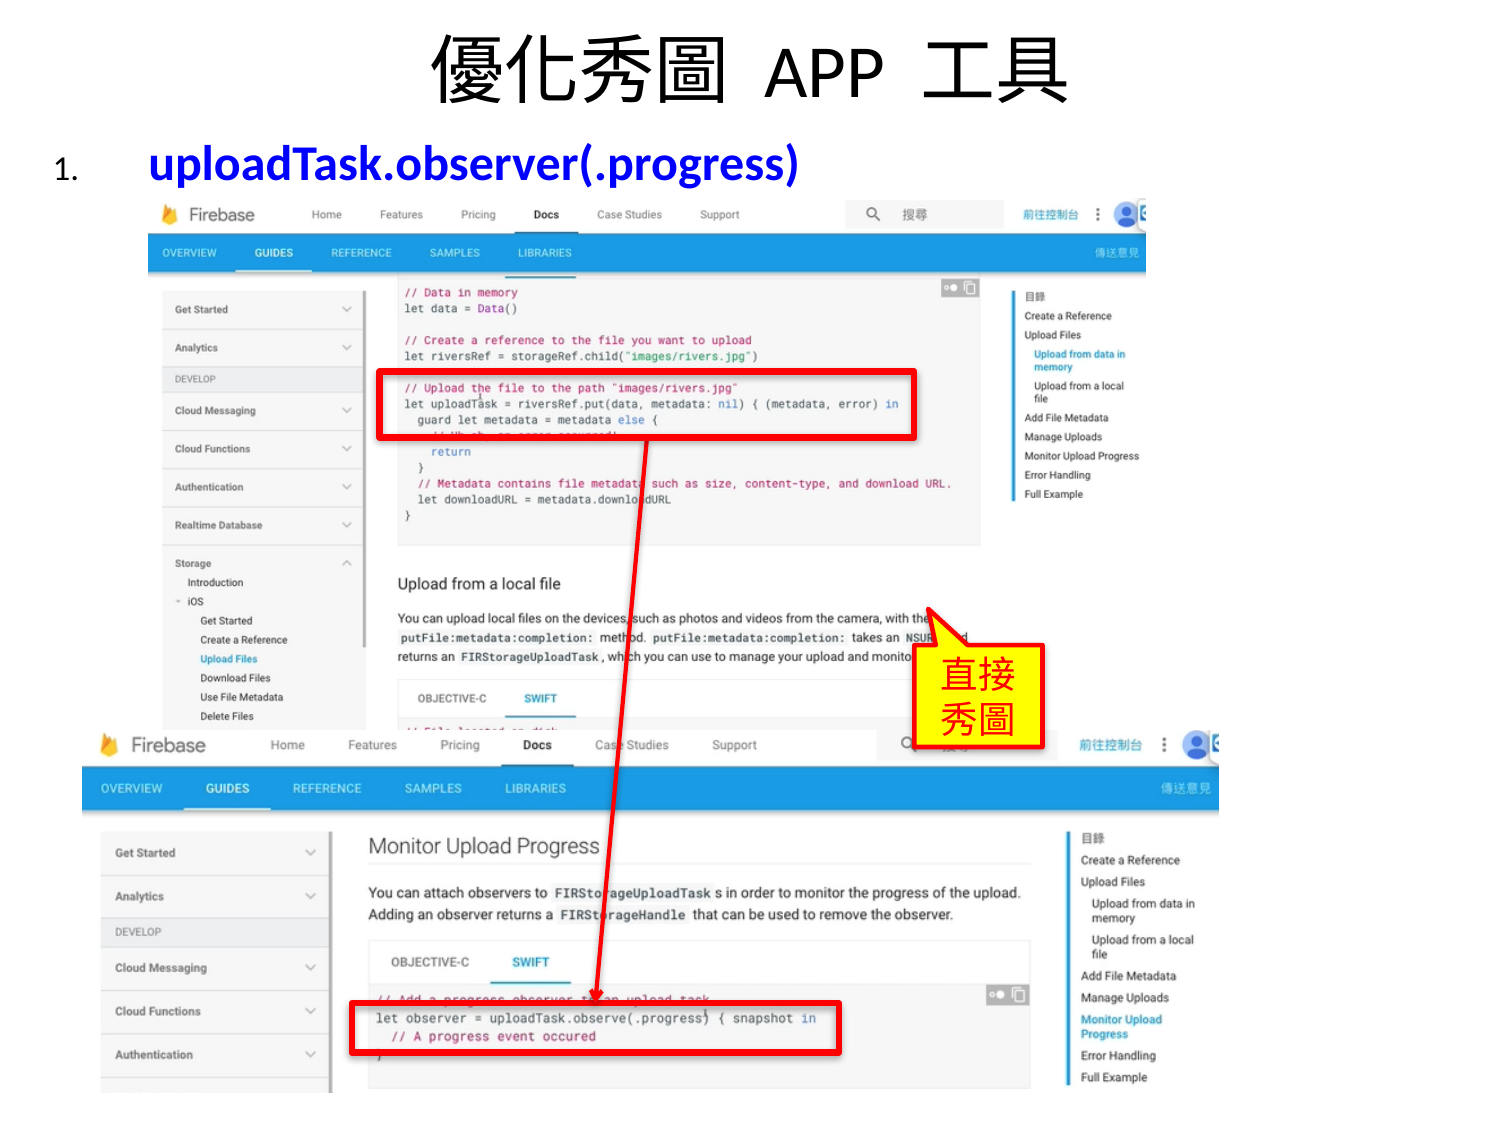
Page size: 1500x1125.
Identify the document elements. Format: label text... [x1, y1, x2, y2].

picture [82, 198, 1219, 1093]
title 優化秀圖 APP 工具 [0, 0, 1500, 137]
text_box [595, 437, 648, 1004]
list uploadTask.observer(.progress) [37, 122, 1464, 247]
